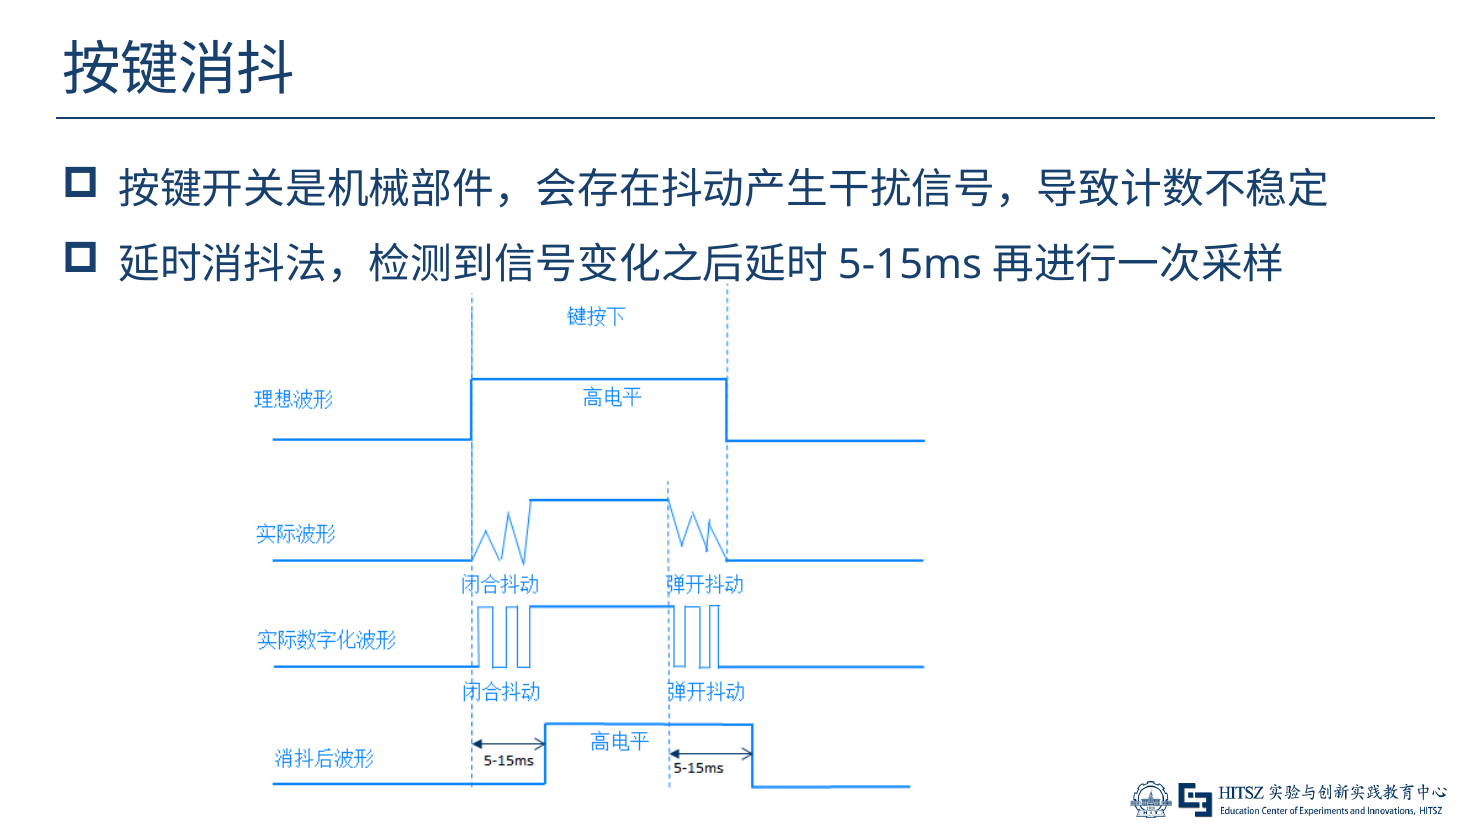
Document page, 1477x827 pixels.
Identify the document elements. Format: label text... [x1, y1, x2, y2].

picture [242, 283, 925, 789]
text_box 按键开关是机械部件，会存在抖动产生干扰信号，导致计数不稳定 延时消抖法，检测到信号变化之后延时5-15ms再进行一次采样 [47, 129, 1366, 295]
text_box 按键消抖 [47, 23, 609, 109]
picture [1128, 781, 1452, 818]
